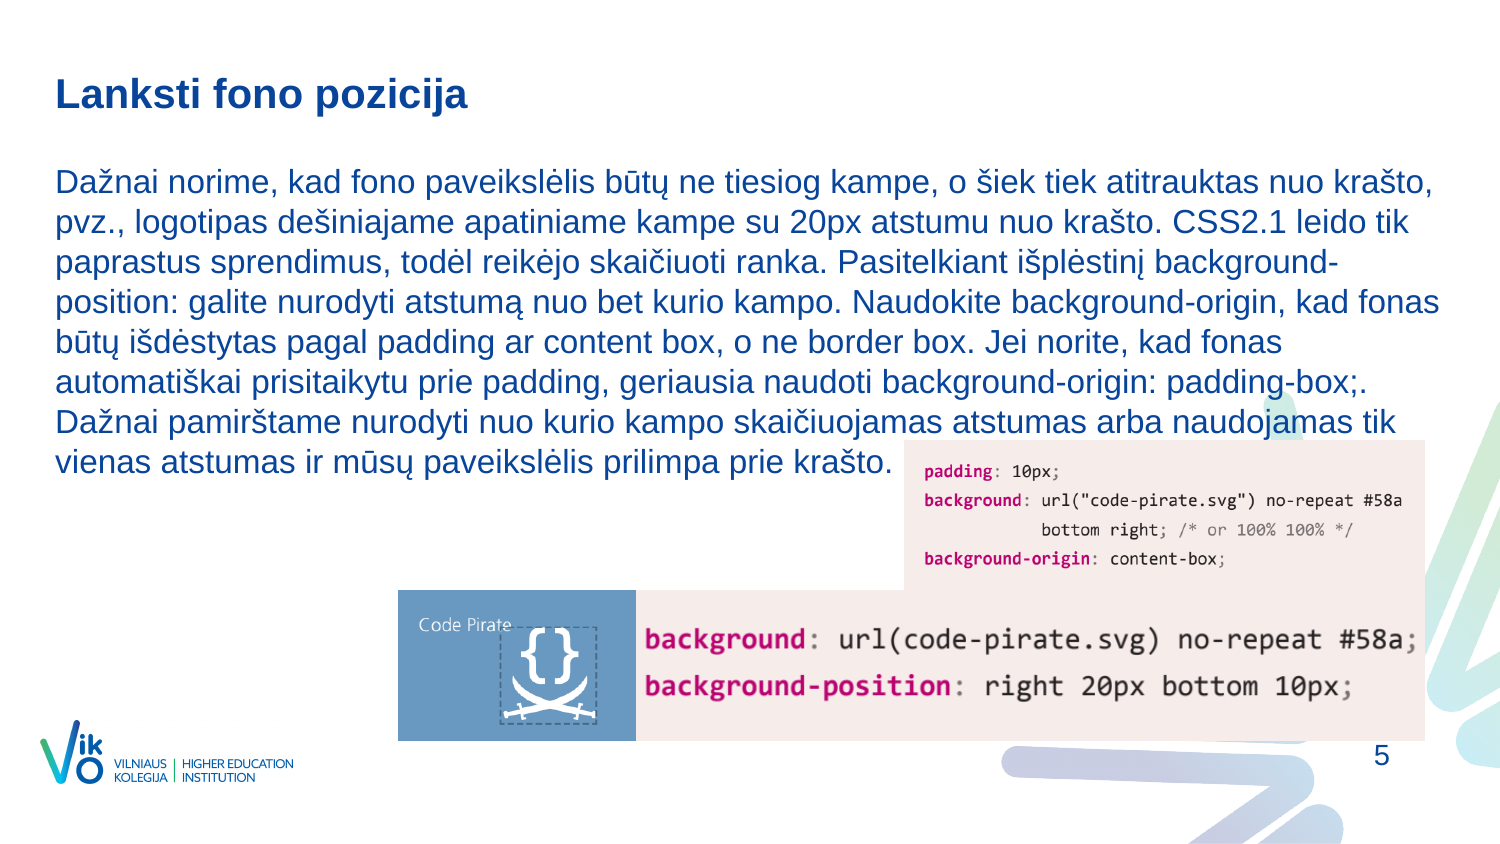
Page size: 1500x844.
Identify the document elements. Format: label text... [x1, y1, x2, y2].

list Dažnai norime, kad fono paveikslėlis būtų ne tiesiog kampe, o šiek tiek atitrauktas nuo krašto, pvz., logotipas dešiniajame apatiniame kampe su 20px atstumu nuo krašto. CSS2.1 leido tik paprastus sprendimus, todėl reikėjo skaičiuoti ranka. Pasitelkiant išplėstinį background-position: galite nurodyti atstumą nuo bet kurio kampo. Naudokite background-origin, kad fonas būtų išdėstytas pagal padding ar content box, o ne border box. Jei norite, kad fonas automatiškai prisitaikytu prie padding, geriausia naudoti background-origin: padding-box;. Dažnai pamirštame nurodyti nuo kurio kampo skaičiuojamas atstumas arba naudojamas tik vienas atstumas ir mūsų paveikslėlis prilimpa prie krašto. [40, 152, 1460, 698]
picture [40, 720, 293, 784]
title Lanksti fono pozicija [40, 53, 1460, 131]
slide_number 4 [1338, 749, 1425, 777]
picture [397, 375, 1500, 844]
